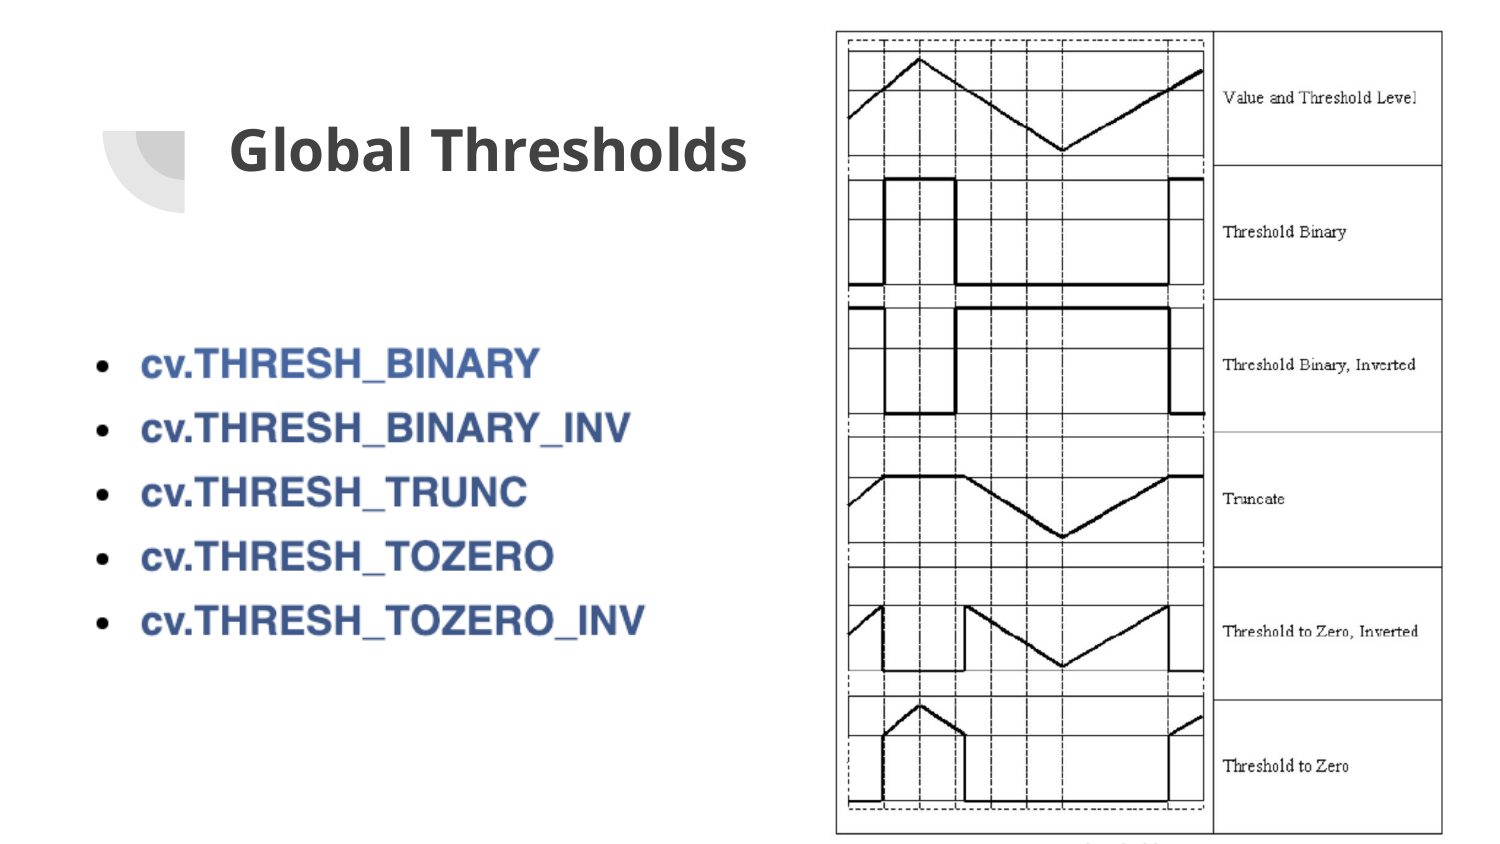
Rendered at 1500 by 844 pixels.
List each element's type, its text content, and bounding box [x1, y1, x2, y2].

picture [828, 22, 1455, 844]
title Global Thresholds [213, 98, 823, 263]
picture [56, 311, 786, 679]
